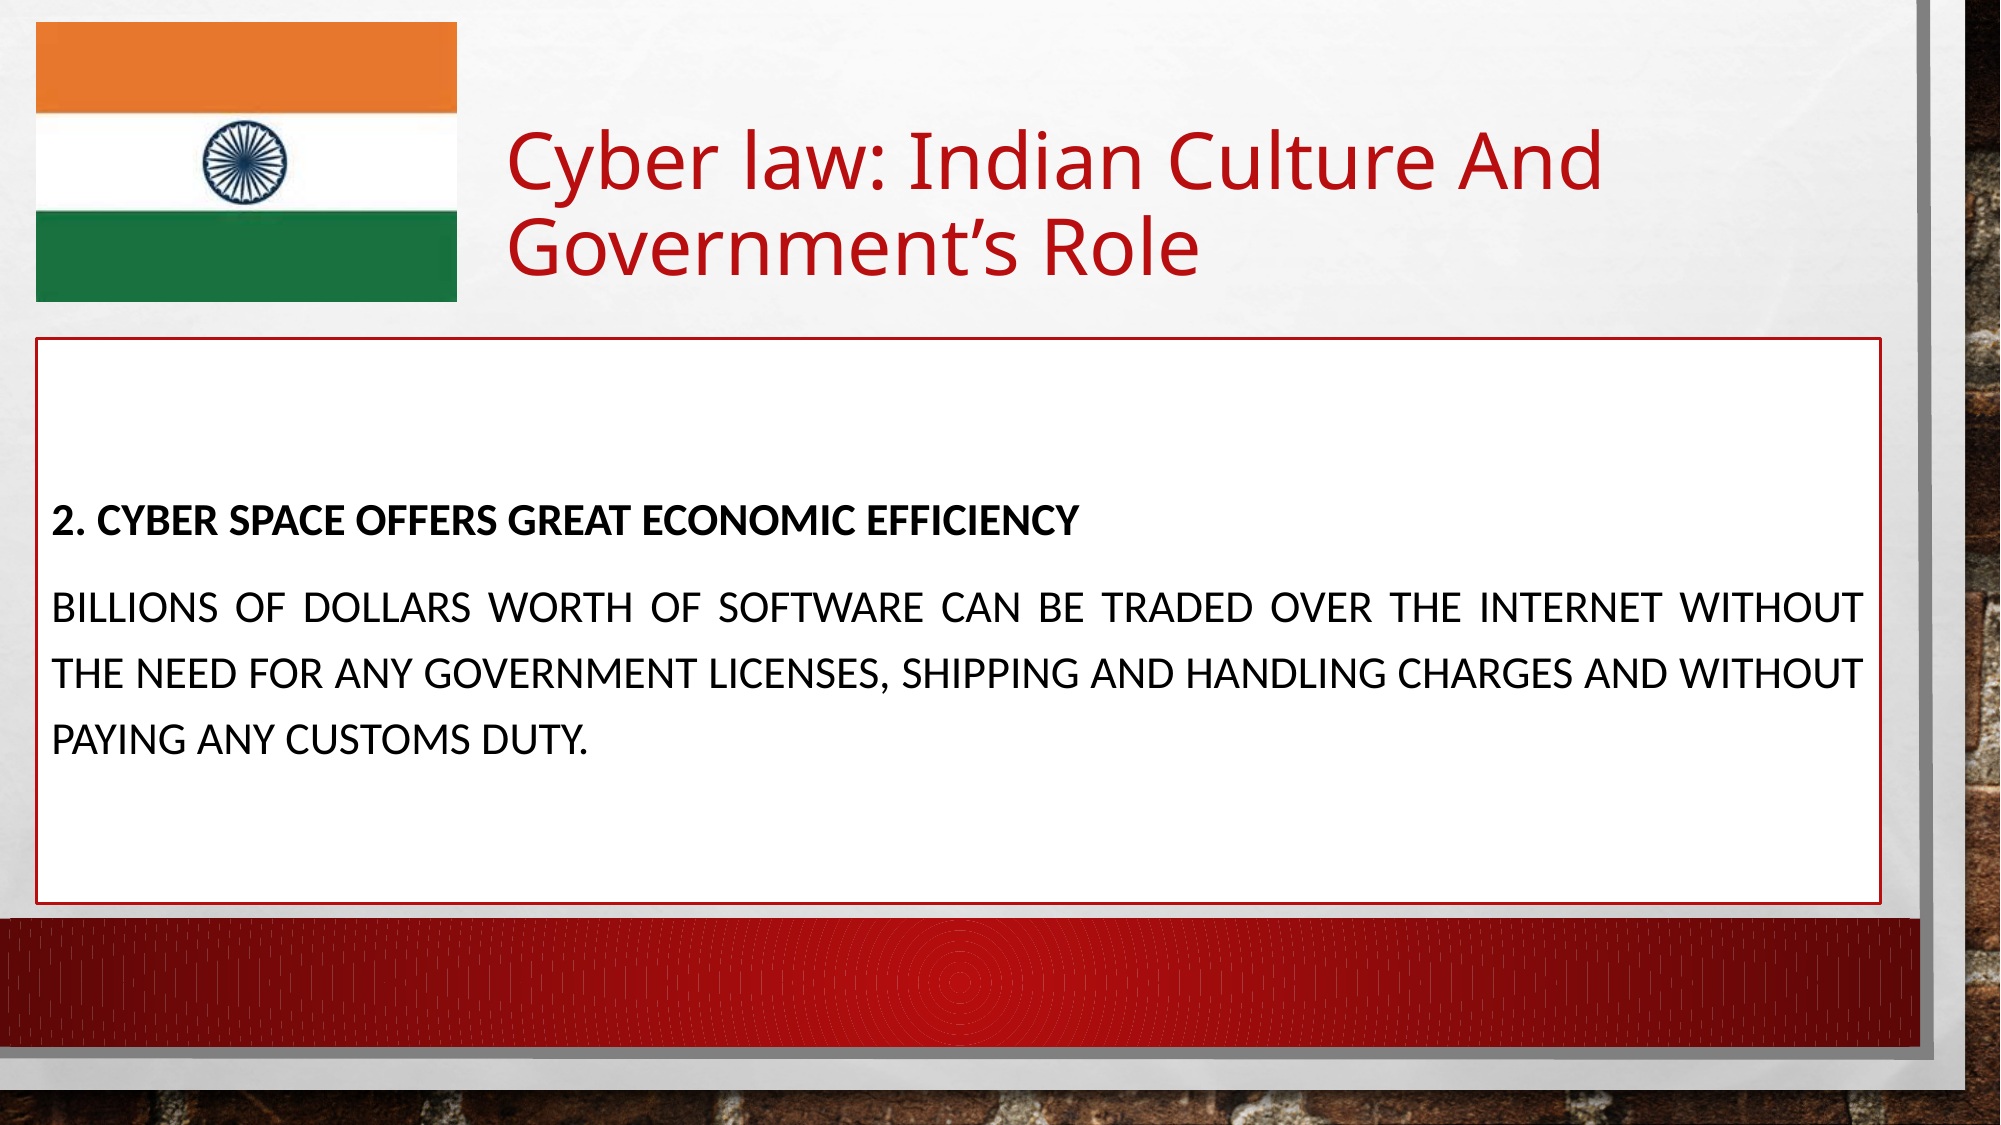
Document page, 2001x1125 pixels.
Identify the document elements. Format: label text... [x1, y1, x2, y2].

title Cyber law: Indian Culture And Government’s Role [490, 112, 1818, 302]
picture [36, 22, 457, 302]
text_box [1167, 505, 1198, 657]
picture [0, 0, 2000, 1125]
list 2. Cyber space offers great economic efficiency Billions of dollars worth of software can be traded over the internet without the need for any government licenses, shipping and handling charges and without paying any customs duty. [35, 337, 1882, 905]
